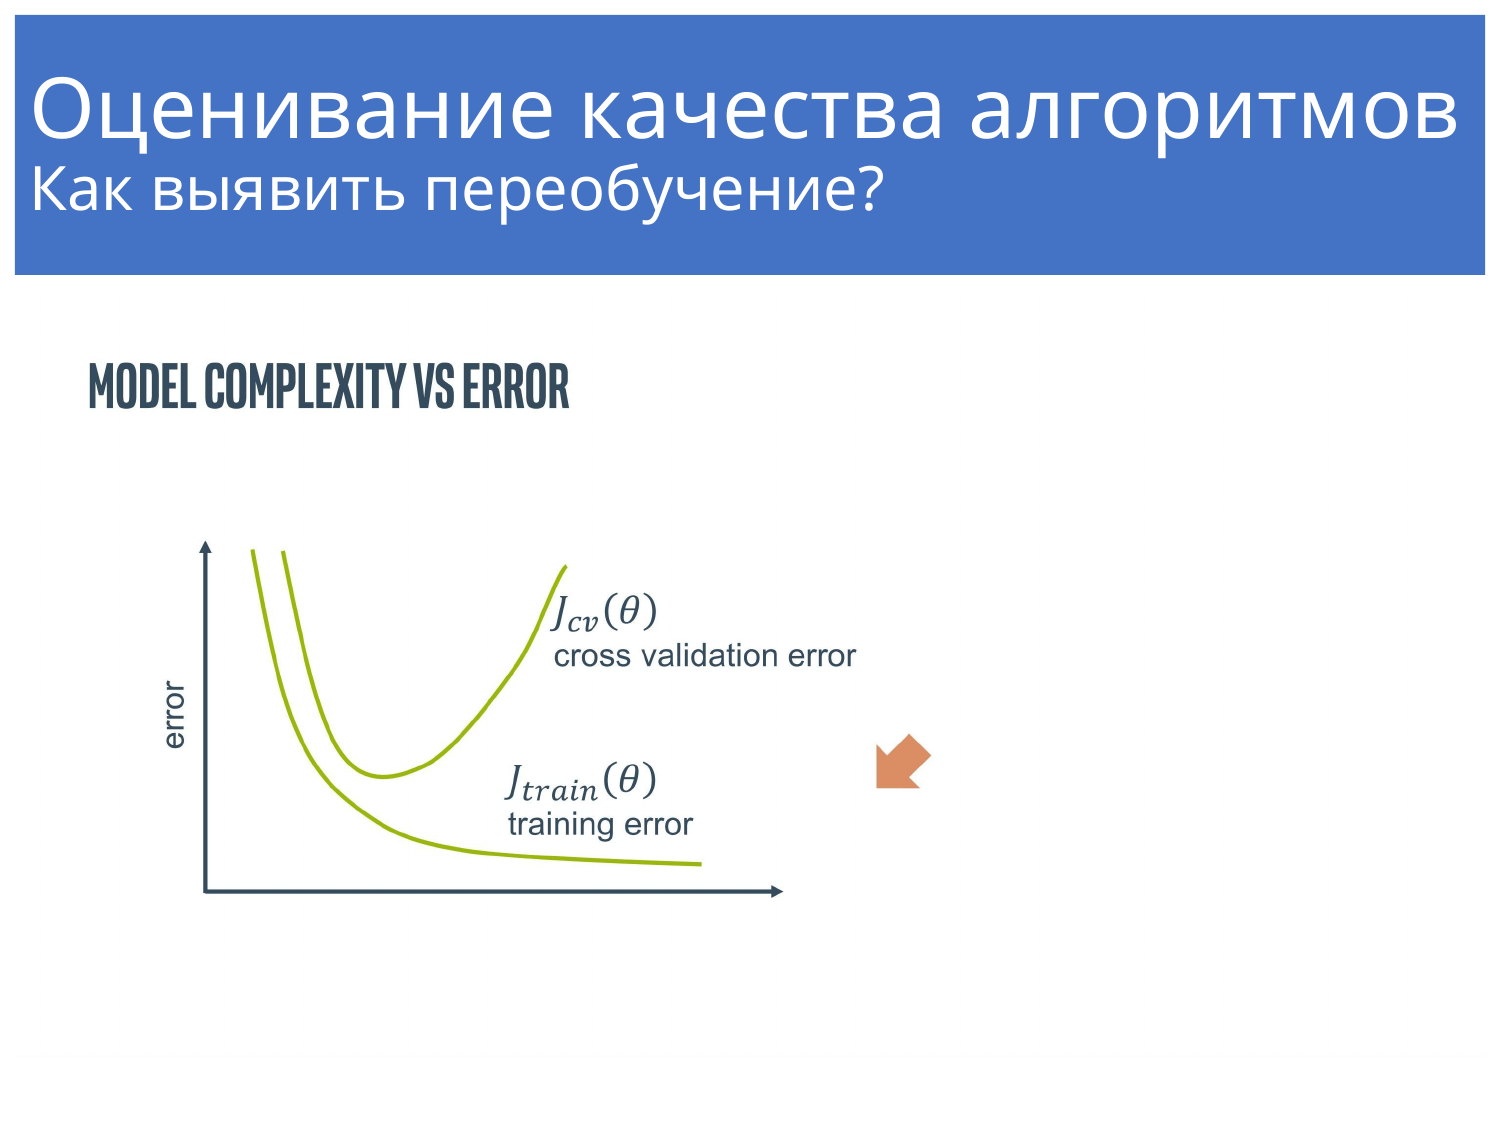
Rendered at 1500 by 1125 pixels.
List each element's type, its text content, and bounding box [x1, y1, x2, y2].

title Оценивание качества алгоритмов Как выявить переобучение? [14, 14, 1486, 275]
picture [14, 295, 1486, 1058]
